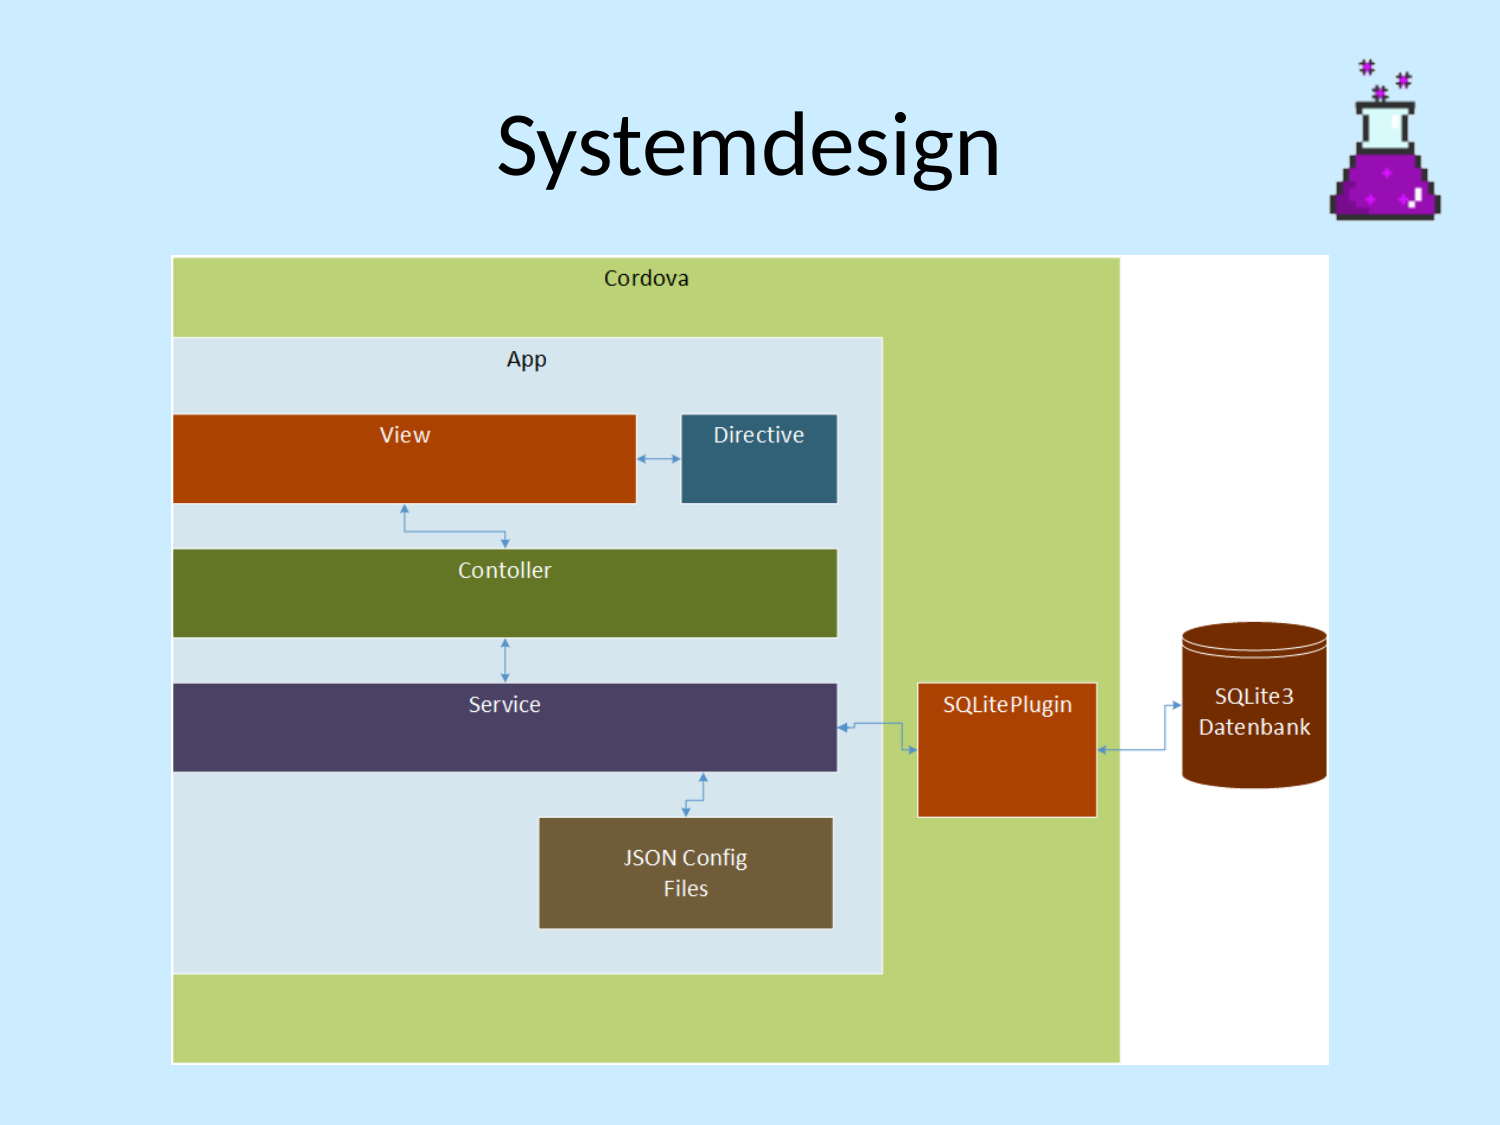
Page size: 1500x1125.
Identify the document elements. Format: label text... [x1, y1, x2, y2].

title Systemdesign [75, 45, 1425, 233]
picture [1281, 30, 1492, 242]
picture [170, 255, 1329, 1065]
